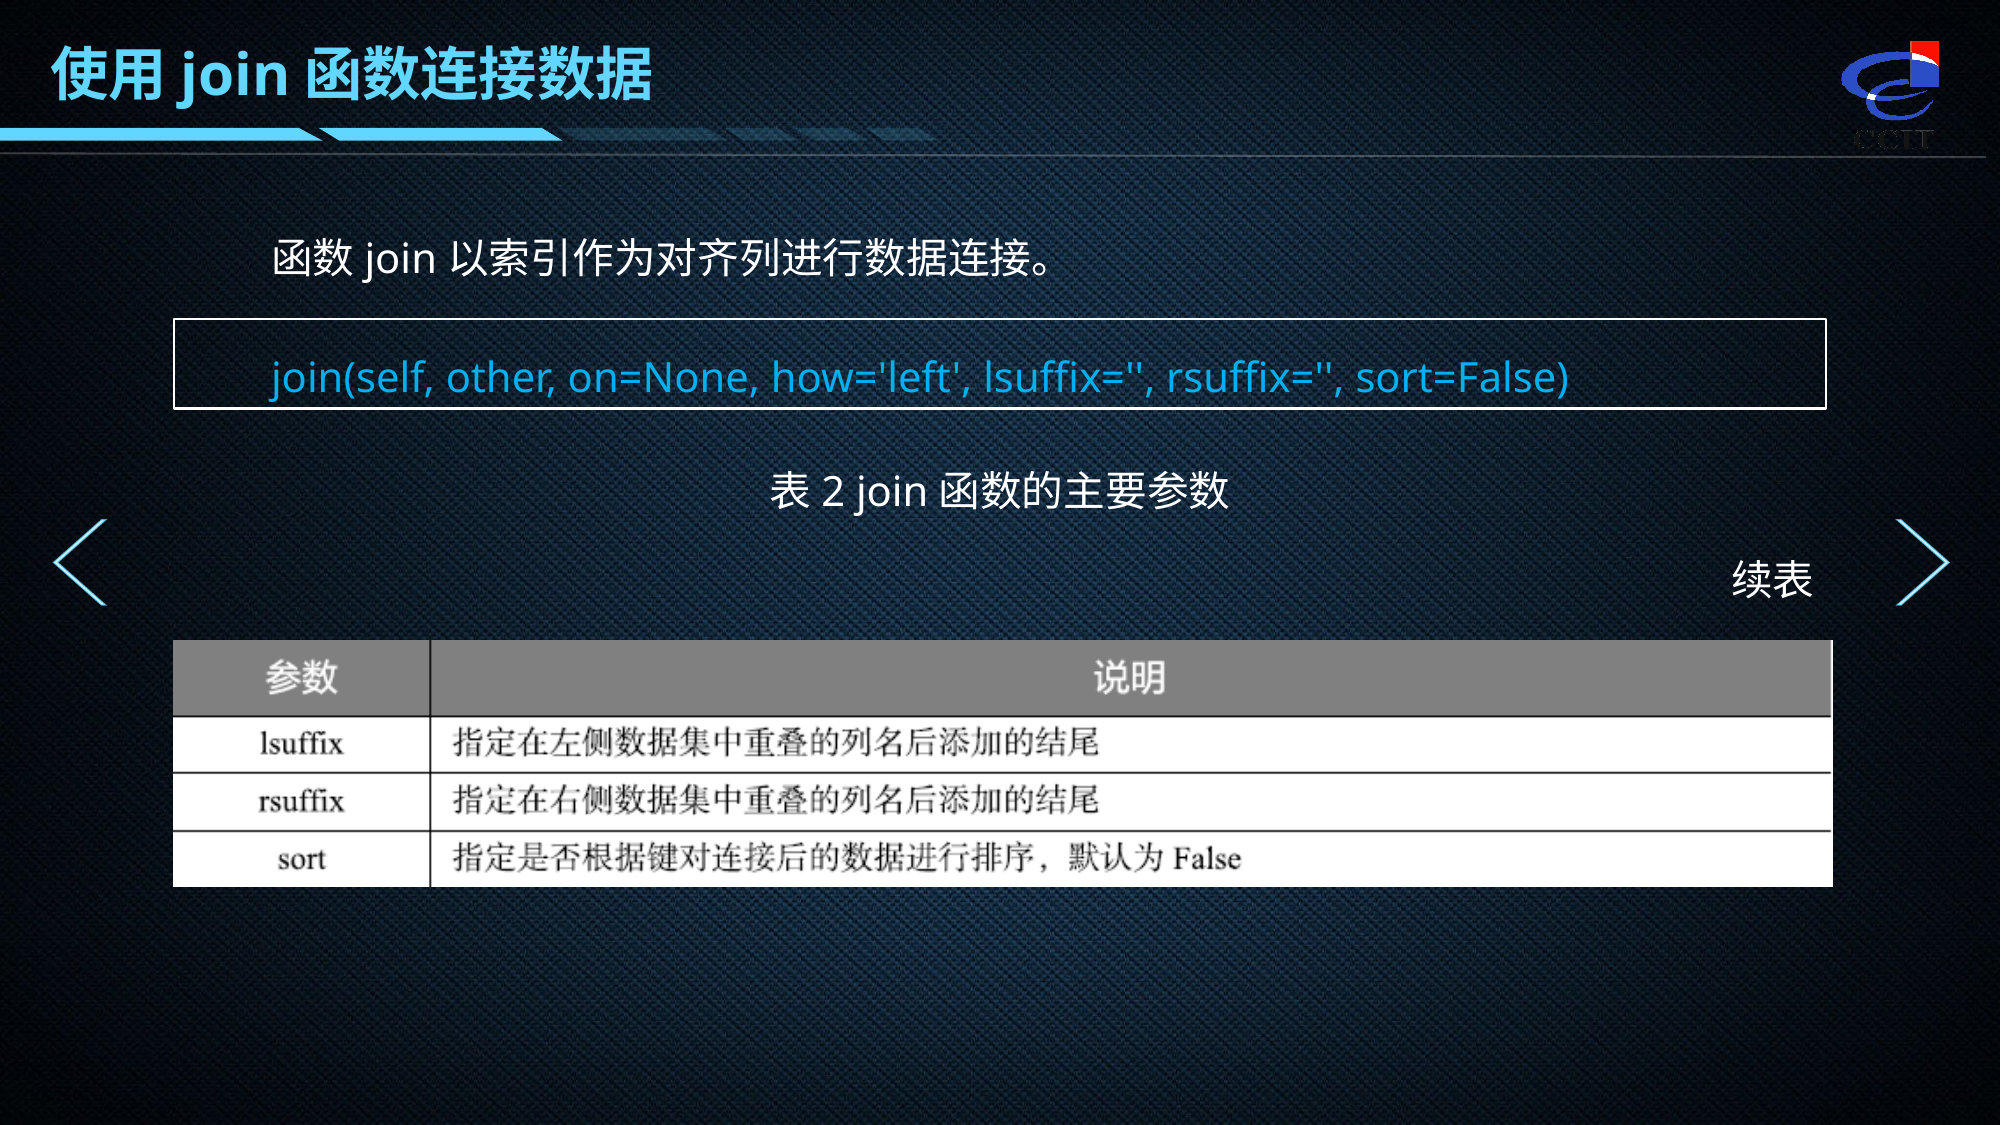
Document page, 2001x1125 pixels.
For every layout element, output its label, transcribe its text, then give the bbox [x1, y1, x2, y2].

text_box join(self, other, on=None, how='left', lsuffix='', rsuffix='', sort=False) [173, 318, 1827, 409]
text_box 使用join函数连接数据 [35, 29, 1277, 115]
text_box 函数join以索引作为对齐列进行数据连接。 [173, 199, 1827, 290]
text_box 续表 [1696, 521, 1849, 612]
text_box 表2 join函数的主要参数 [616, 456, 1384, 522]
picture [0, 0, 2000, 1125]
